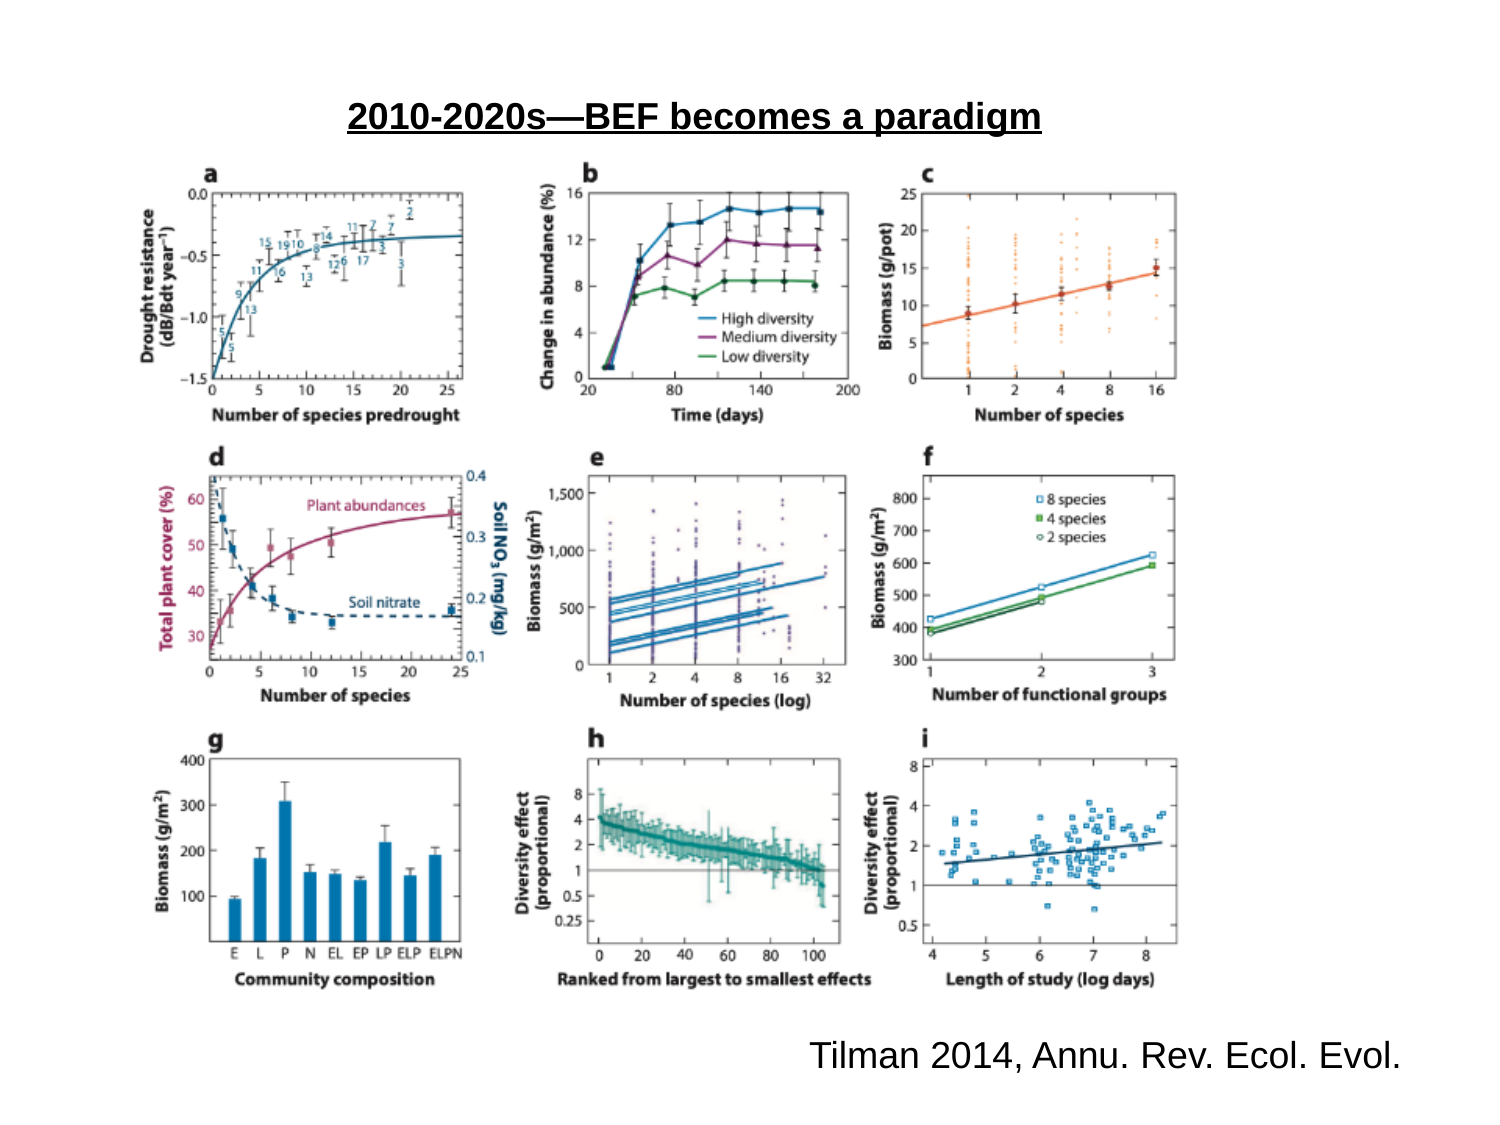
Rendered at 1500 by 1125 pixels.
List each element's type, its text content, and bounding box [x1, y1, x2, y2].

text_box Tilman 2014, Annu. Rev. Ecol. Evol. [803, 1024, 1409, 1082]
picture [131, 117, 1246, 1013]
text_box 2010-2020s—BEF becomes a paradigm [332, 84, 1058, 116]
